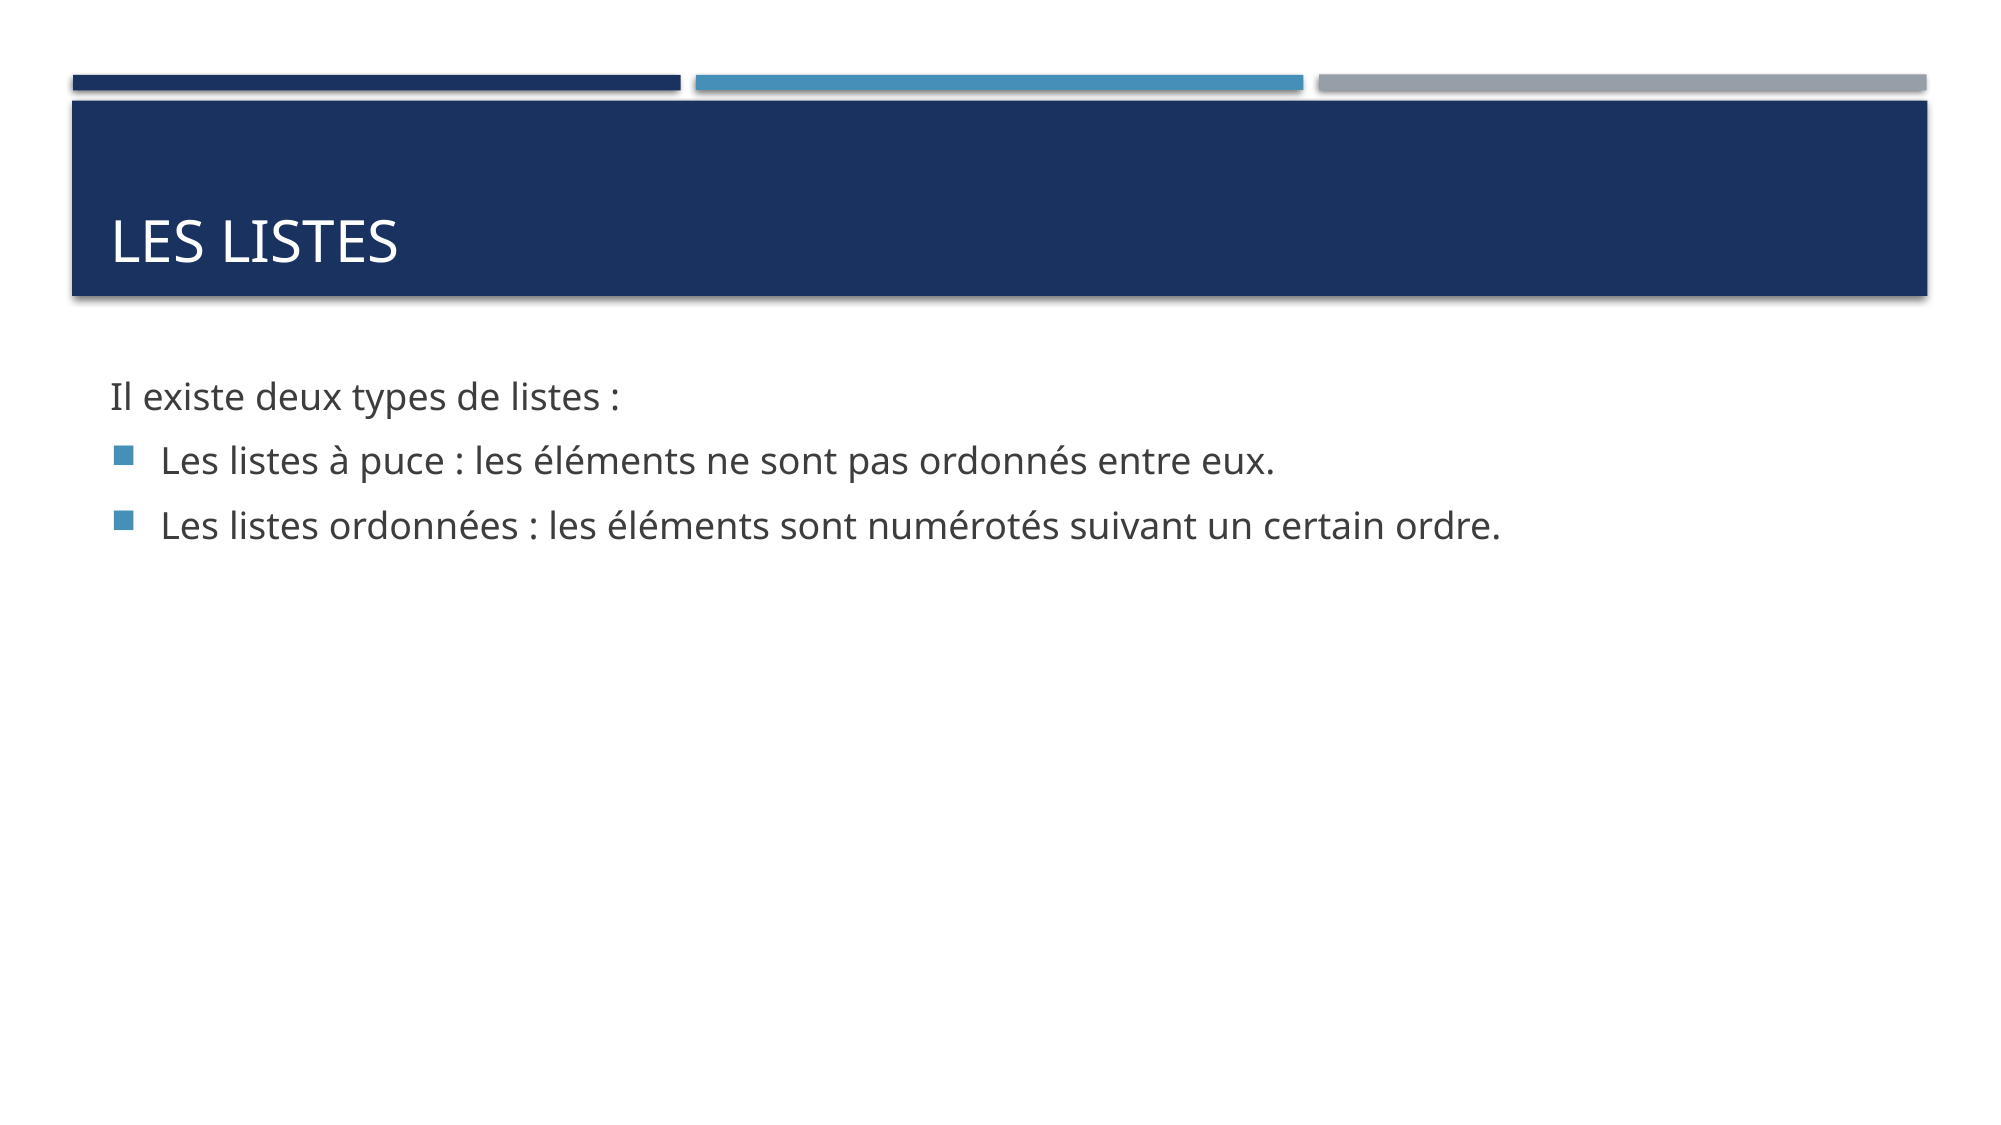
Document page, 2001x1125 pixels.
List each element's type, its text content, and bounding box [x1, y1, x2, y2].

title Les listes [95, 115, 1905, 282]
list Il existe deux types de listes : Les listes à puce : les éléments ne sont pas ordonnés entre eux. Les listes ordonnées : les éléments sont numérotés suivant un certain ordre. [95, 348, 1905, 637]
